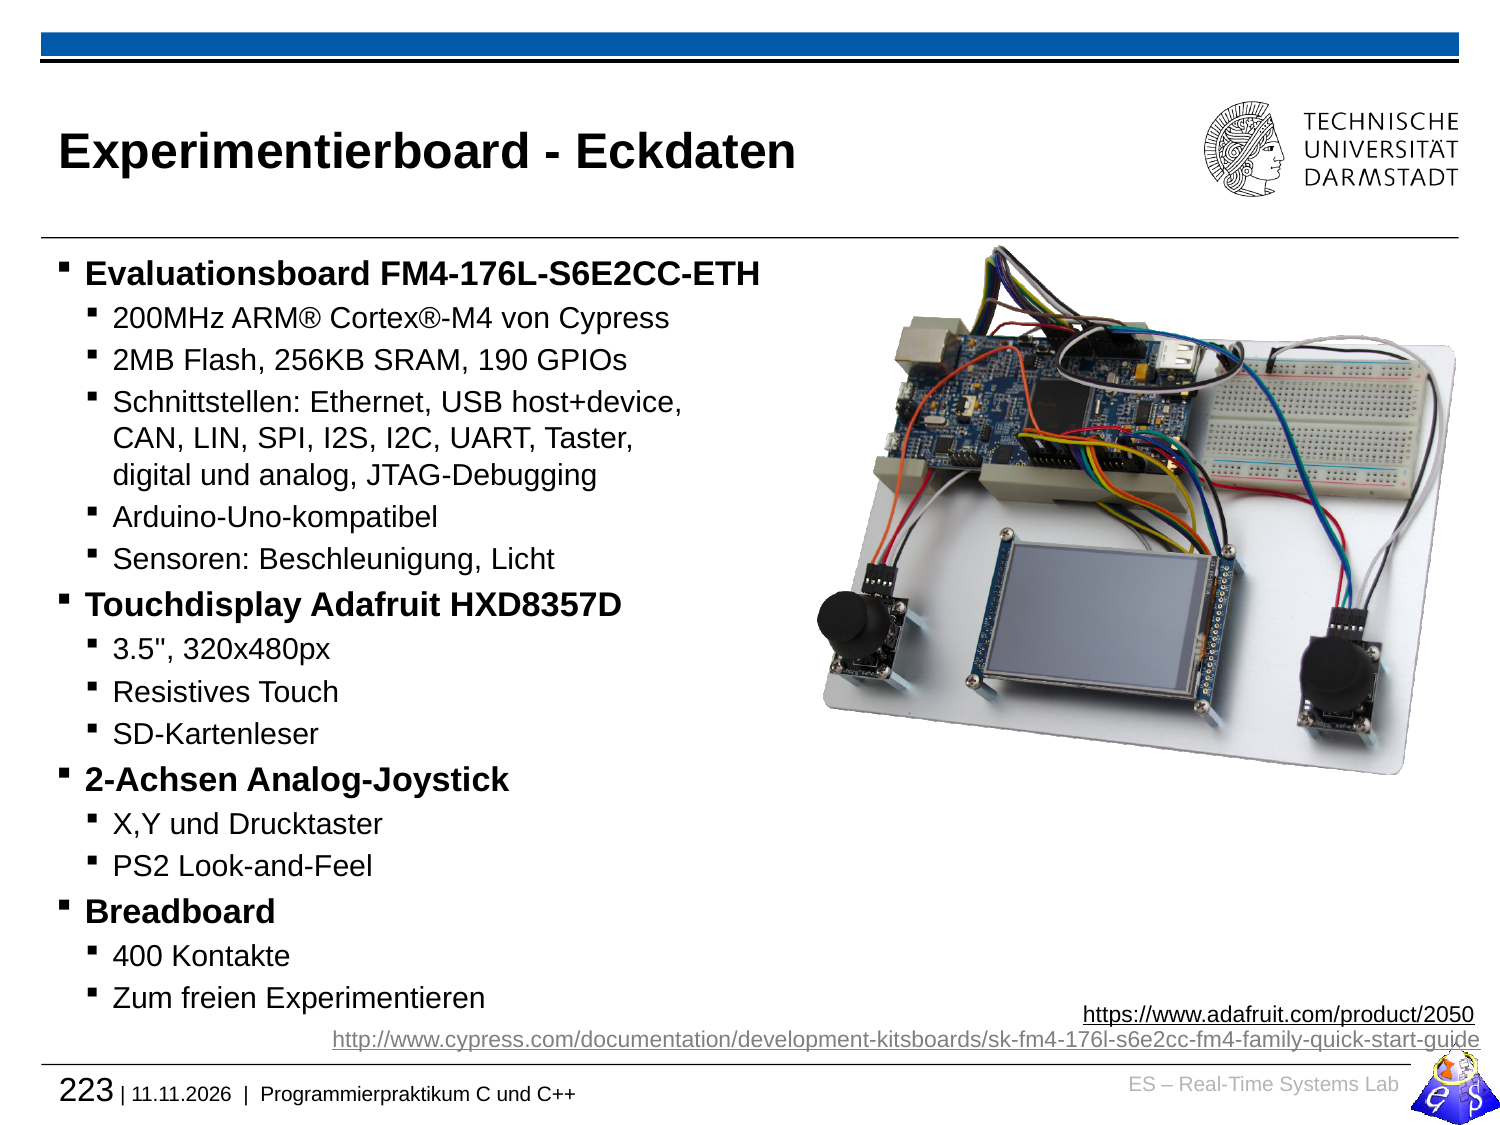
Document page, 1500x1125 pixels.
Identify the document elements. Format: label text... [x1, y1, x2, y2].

text_box https://www.adafruit.com/product/2050 http://www.cypress.com/documentation/development-kitsboards/sk-fm4-176l-s6e2cc-fm4-family-quick-start-guide [211, 967, 1496, 1061]
picture [1411, 1041, 1500, 1125]
title Experimentierboard - Eckdaten [58, 80, 1187, 218]
picture [1187, 84, 1483, 214]
list Evaluationsboard FM4-176L-S6E2CC-ETH 200MHz ARM® Cortex®-M4 von Cypress 2MB Flash, 256KB SRAM, 190 GPIOs Schnittstellen: Ethernet, USB host+device, CAN, LIN, SPI, I2S, I2C, UART, Taster, digital und analog, JTAG-Debugging Arduino-Uno-kompatibel Sensoren: Beschleunigung, Licht Touchdisplay Adafruit HXD8357D 3.5'', 320x480px Resistives Touch SD-Kartenleser 2-Achsen Analog-Joystick X,Y und Drucktaster PS2 Look-and-Feel Breadboard 400 Kontakte Zum freien Experimentieren [41, 243, 1459, 1024]
picture [817, 245, 1456, 776]
